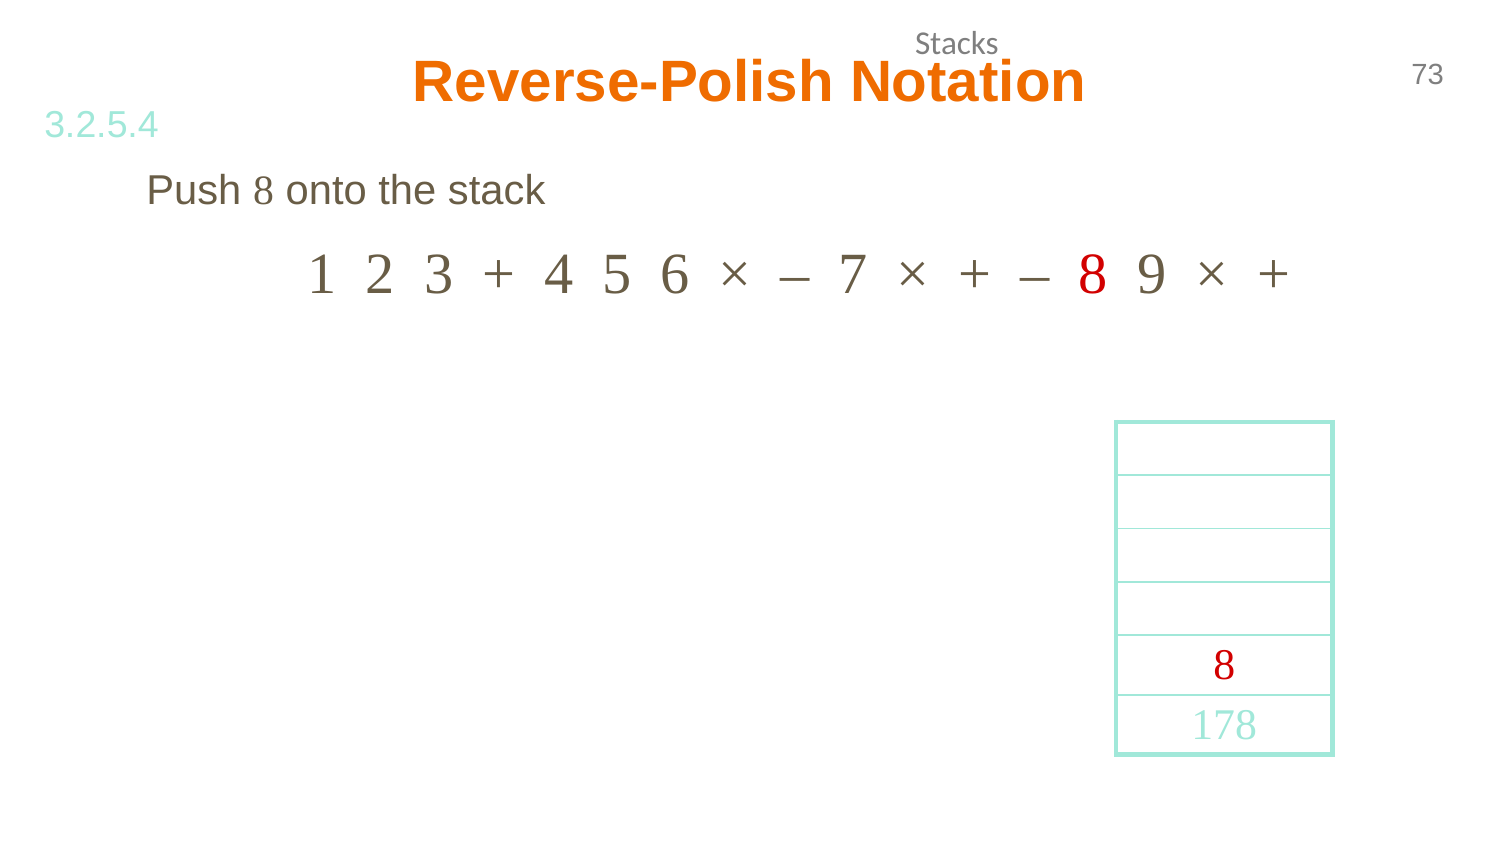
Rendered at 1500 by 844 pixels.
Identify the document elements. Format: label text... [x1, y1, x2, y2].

text_box 3.2.5.4 [29, 93, 176, 153]
table_cell 178 [1118, 696, 1330, 752]
table_cell [1118, 529, 1330, 581]
list Push 8 onto the stack 1 2 3 + 4 5 6 × – 7 × + – 8 9 × + [75, 147, 1425, 566]
table_header [1118, 424, 1330, 474]
table_cell [1118, 476, 1330, 528]
table_cell 8 [1118, 636, 1330, 694]
table_cell [1118, 583, 1330, 634]
title Reverse-Polish Notation [75, 25, 1425, 131]
